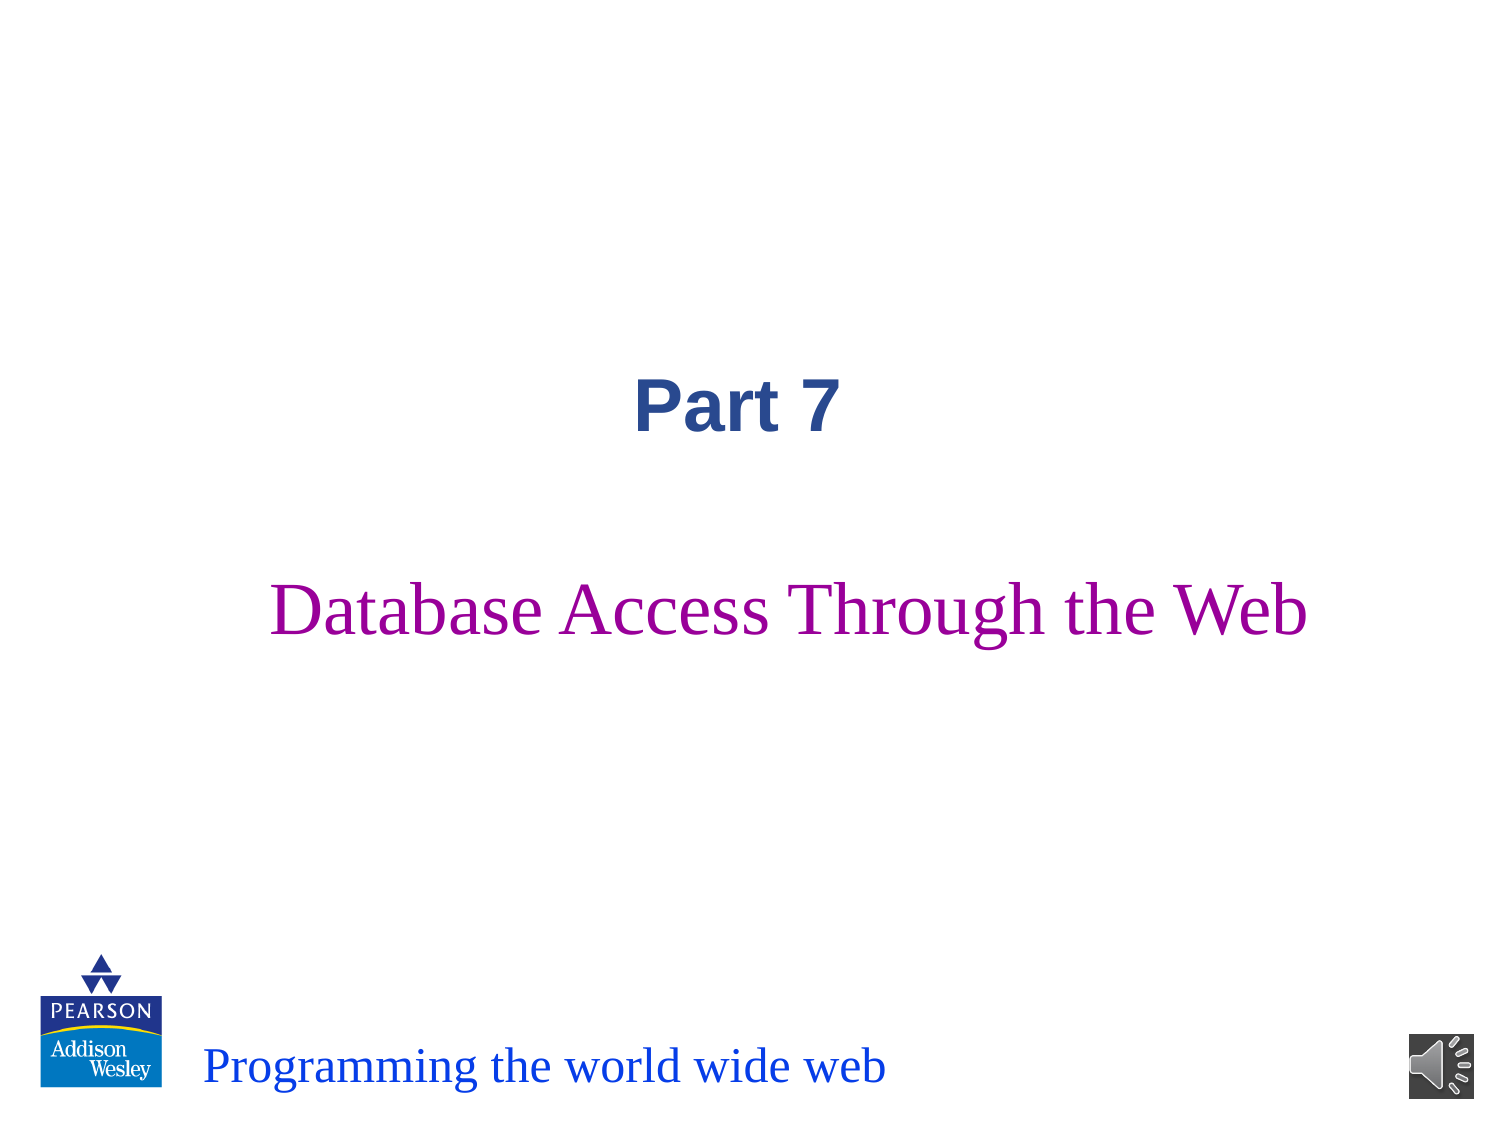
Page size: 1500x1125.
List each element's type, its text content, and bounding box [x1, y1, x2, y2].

picture [37, 949, 164, 1089]
picture [1408, 1033, 1476, 1101]
title Part 7 [125, 350, 1352, 454]
subtitle Database Access Through the Web [162, 562, 1325, 750]
